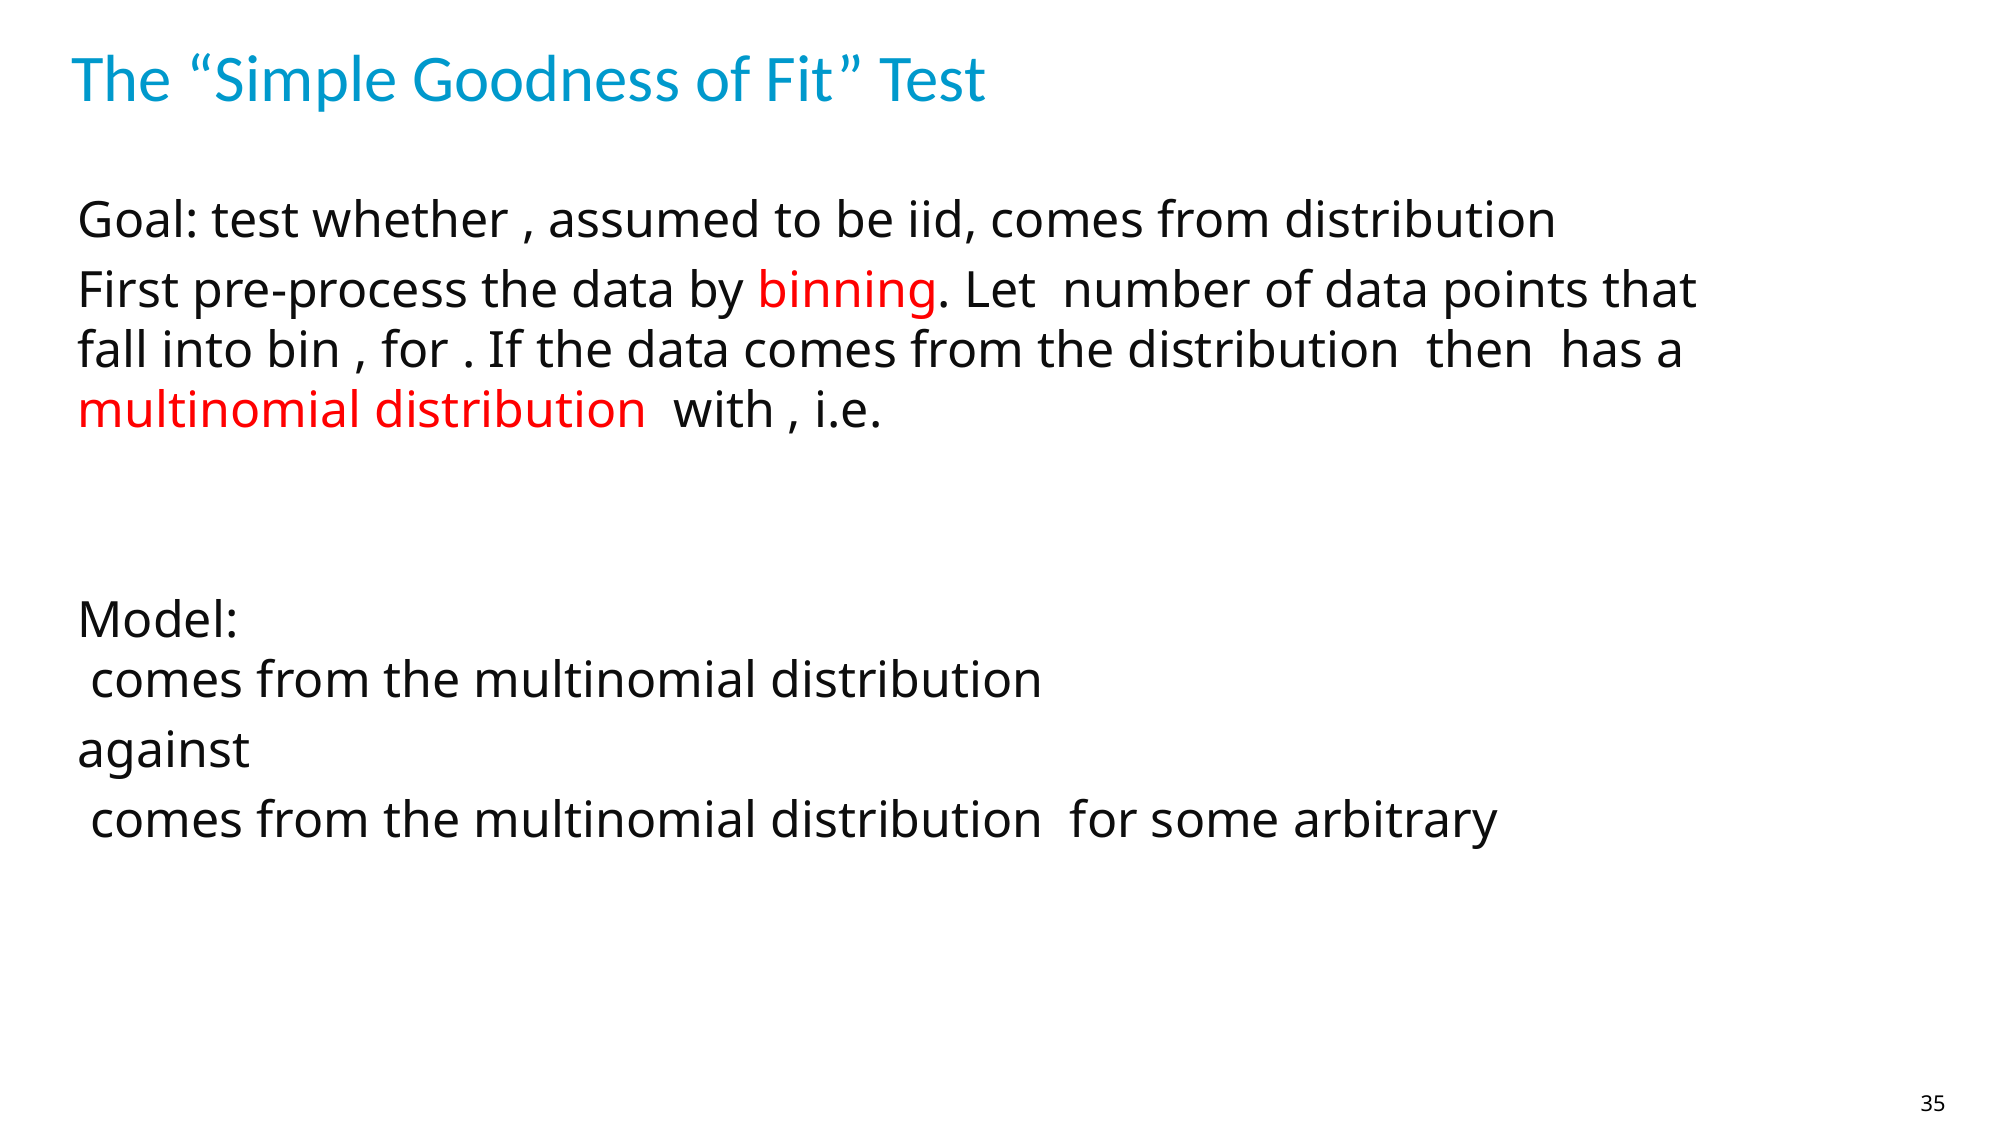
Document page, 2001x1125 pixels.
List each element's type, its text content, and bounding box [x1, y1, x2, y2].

footer 35 [1866, 1082, 2000, 1125]
title The “Simple Goodness of Fit” Test [56, 0, 1872, 150]
